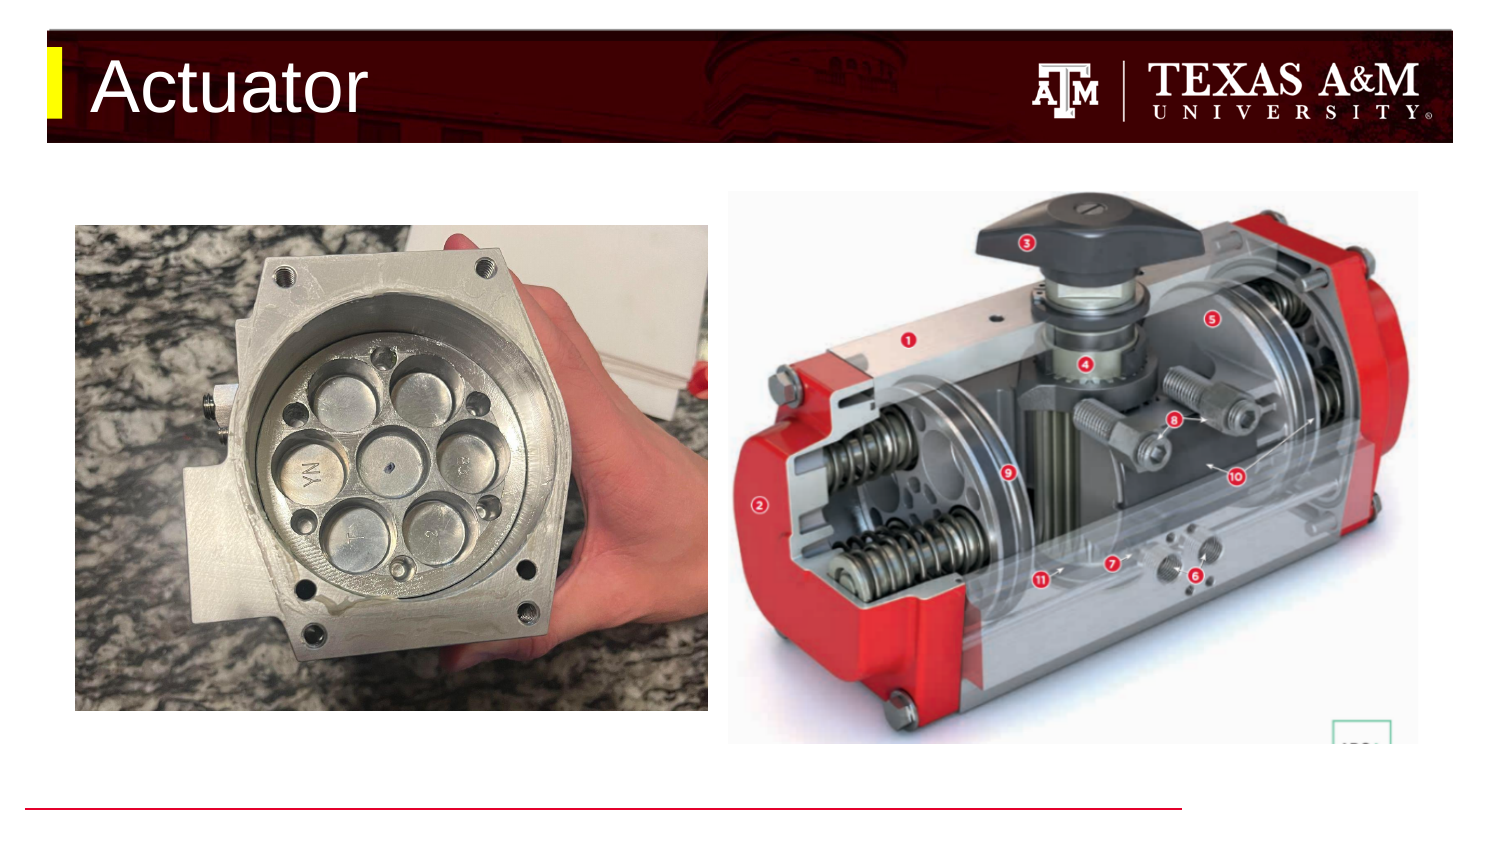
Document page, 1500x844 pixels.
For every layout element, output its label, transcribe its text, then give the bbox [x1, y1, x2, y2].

title Actuator [79, 12, 1025, 154]
picture [1025, 28, 1453, 143]
picture [74, 225, 708, 711]
list [75, 181, 1425, 754]
picture [47, 28, 79, 143]
picture [725, 191, 1443, 744]
